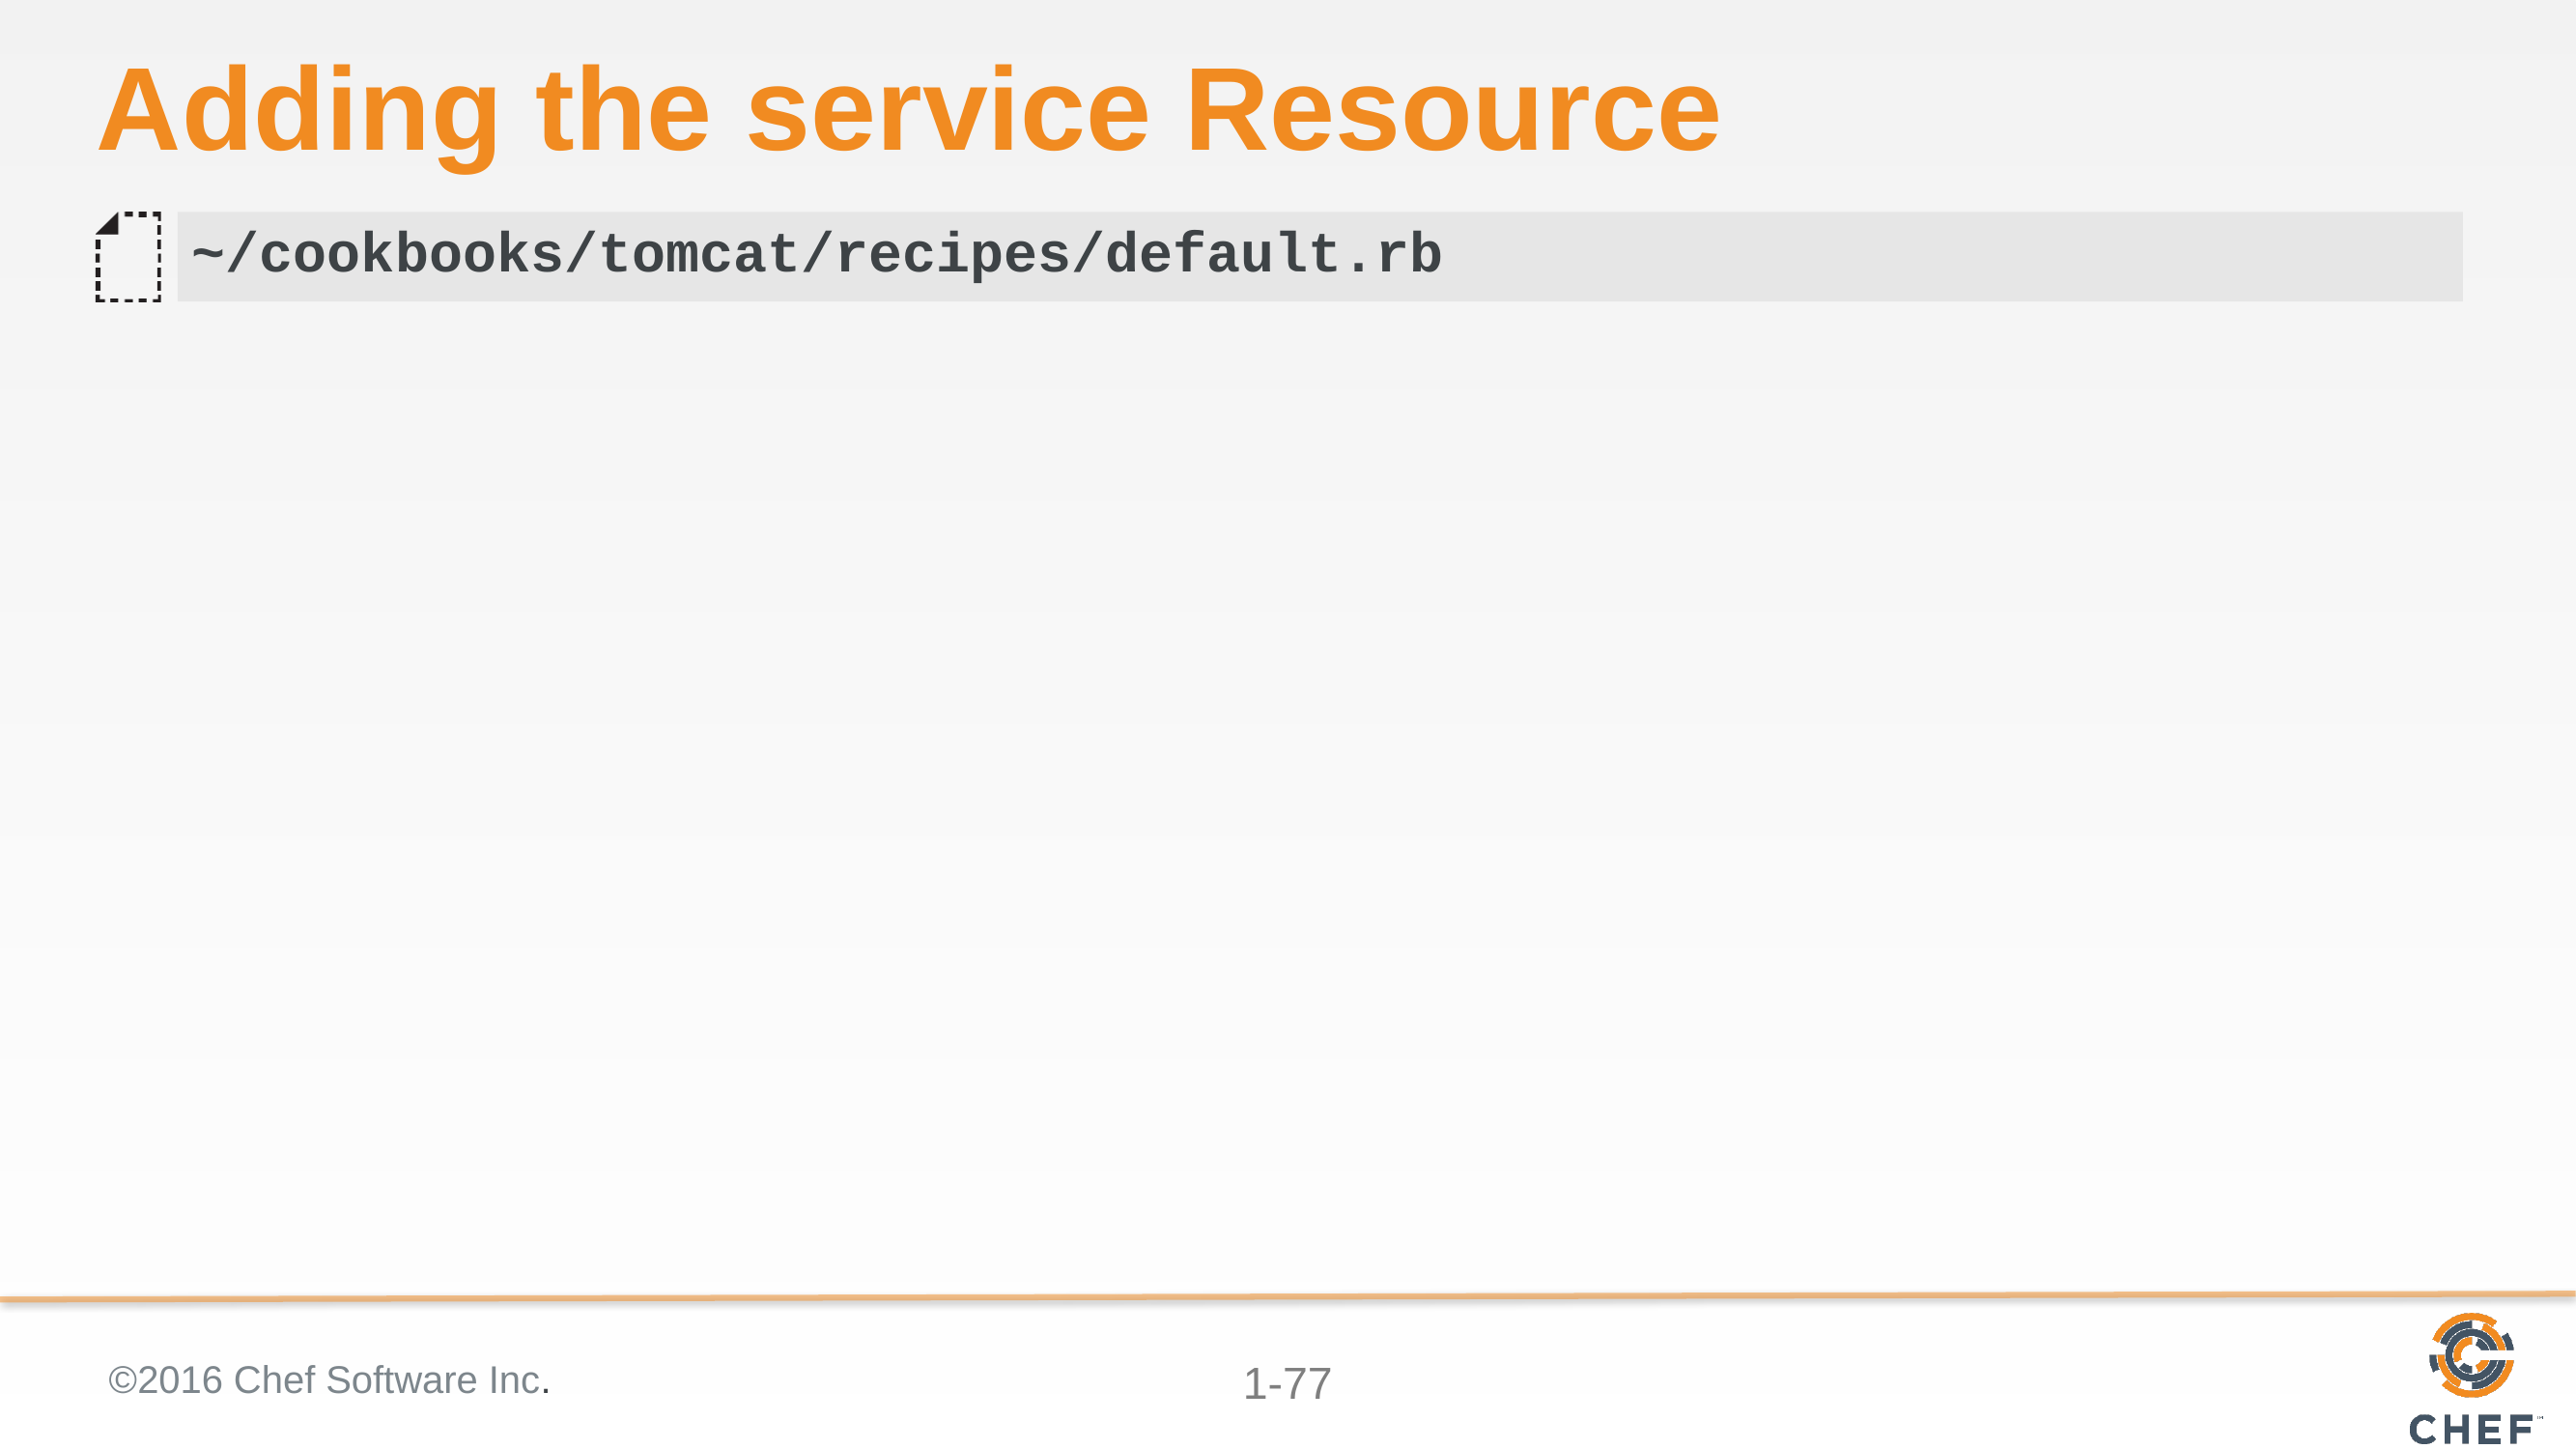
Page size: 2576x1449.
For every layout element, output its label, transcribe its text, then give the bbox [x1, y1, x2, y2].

list ~/cookbooks/tomcat/recipes/default.rb [177, 212, 2463, 302]
title Adding the service Resource [96, 48, 2463, 180]
picture [2399, 1297, 2551, 1449]
